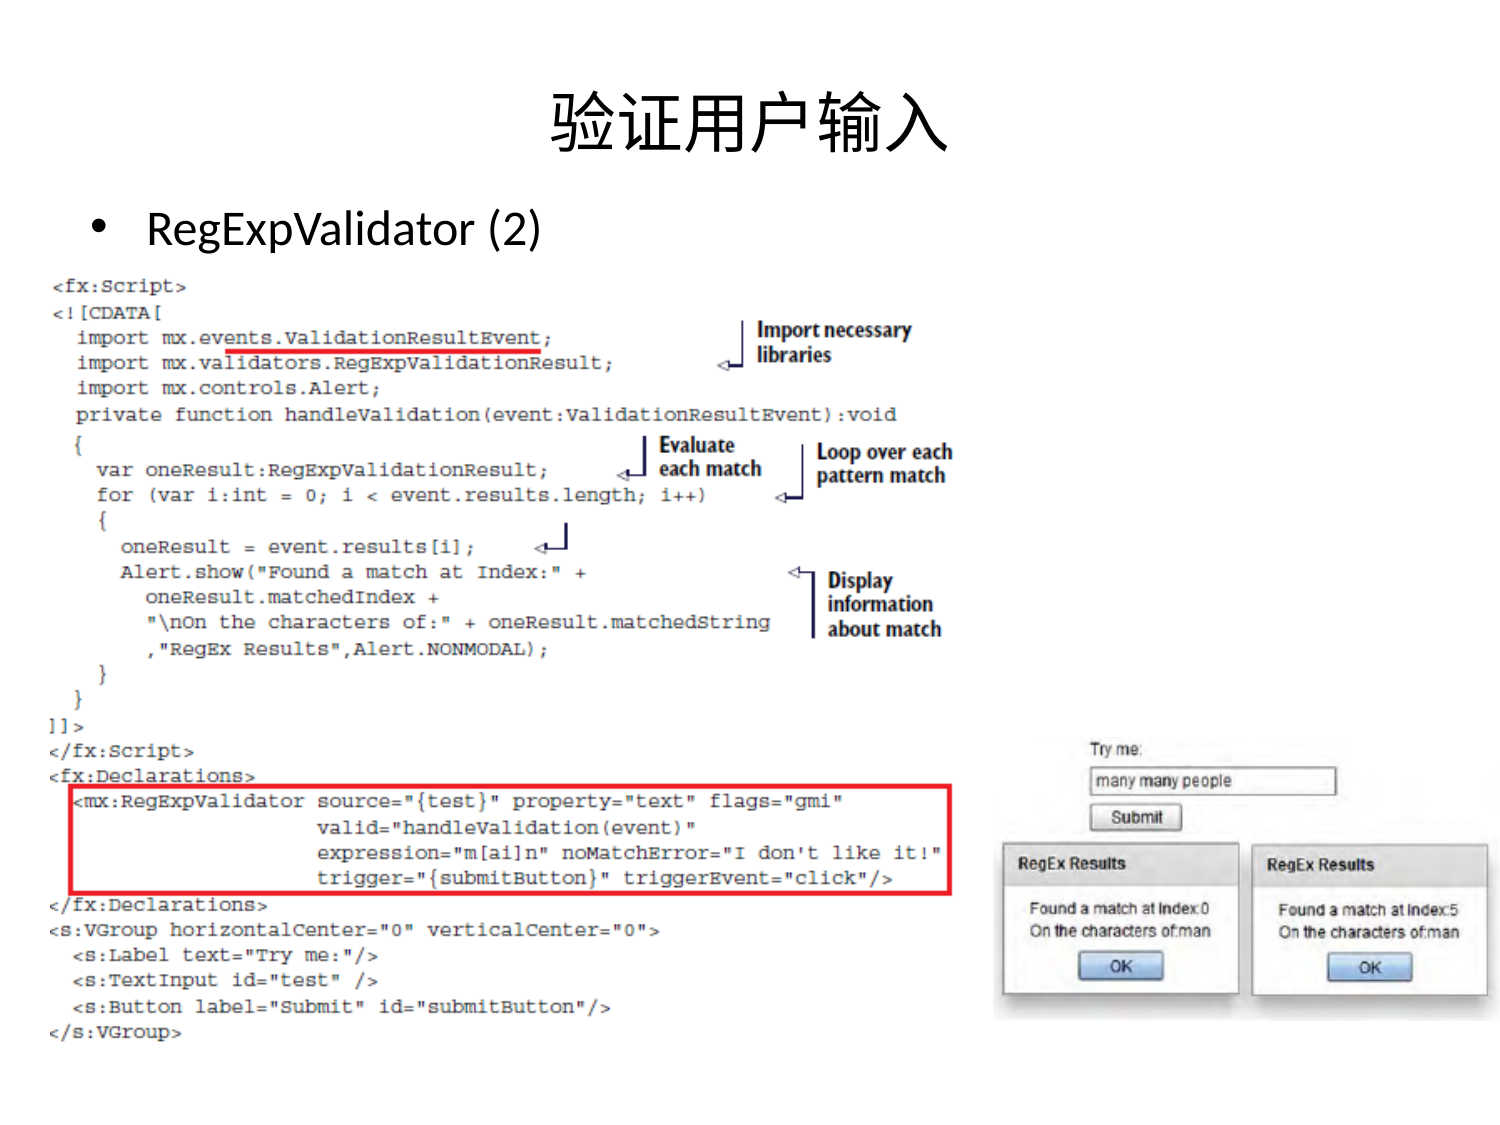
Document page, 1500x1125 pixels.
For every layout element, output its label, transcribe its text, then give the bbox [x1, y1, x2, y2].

picture [49, 274, 959, 1051]
list RegExpValidator (2) [75, 187, 1425, 1100]
picture [992, 737, 1500, 1021]
title 验证用户输入 [75, 50, 1425, 187]
